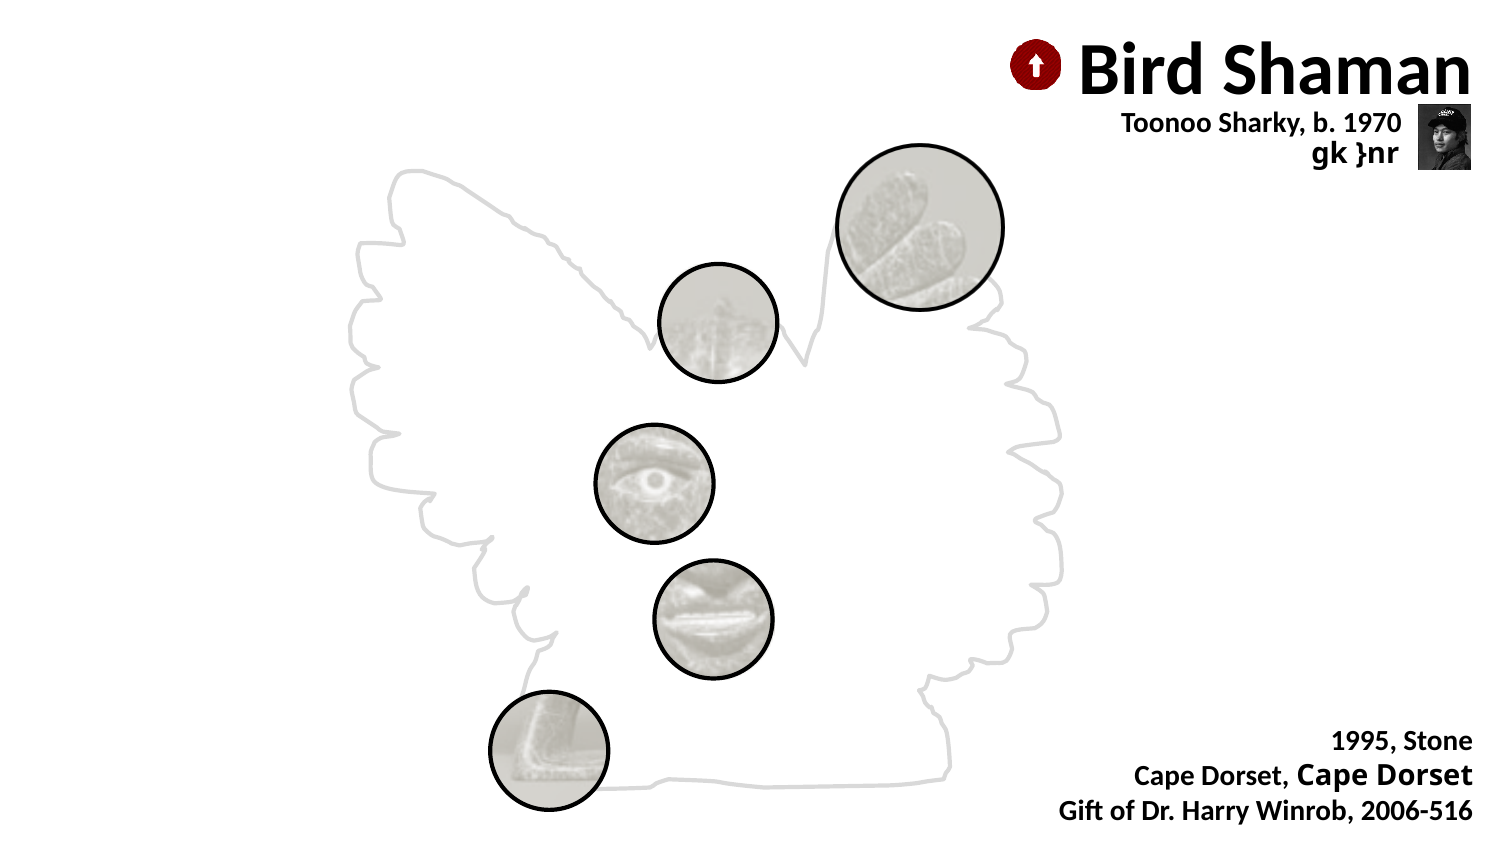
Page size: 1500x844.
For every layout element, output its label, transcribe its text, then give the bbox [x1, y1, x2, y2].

text_box Bird Shaman [738, 19, 1489, 110]
picture [834, 143, 1005, 312]
picture [1009, 39, 1061, 91]
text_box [654, 560, 775, 681]
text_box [658, 263, 778, 383]
picture [1418, 104, 1471, 170]
text_box 1995, Stone Cape Dorset, Cape Dorset Gift of Dr. Harry Winrob, 2006-516 [761, 714, 1489, 827]
text_box Toonoo Sharky, b. 1970 [1120, 102, 1402, 138]
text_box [595, 424, 714, 544]
text_box [347, 168, 1064, 791]
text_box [489, 691, 609, 811]
text_box gk }nr [1311, 133, 1400, 169]
